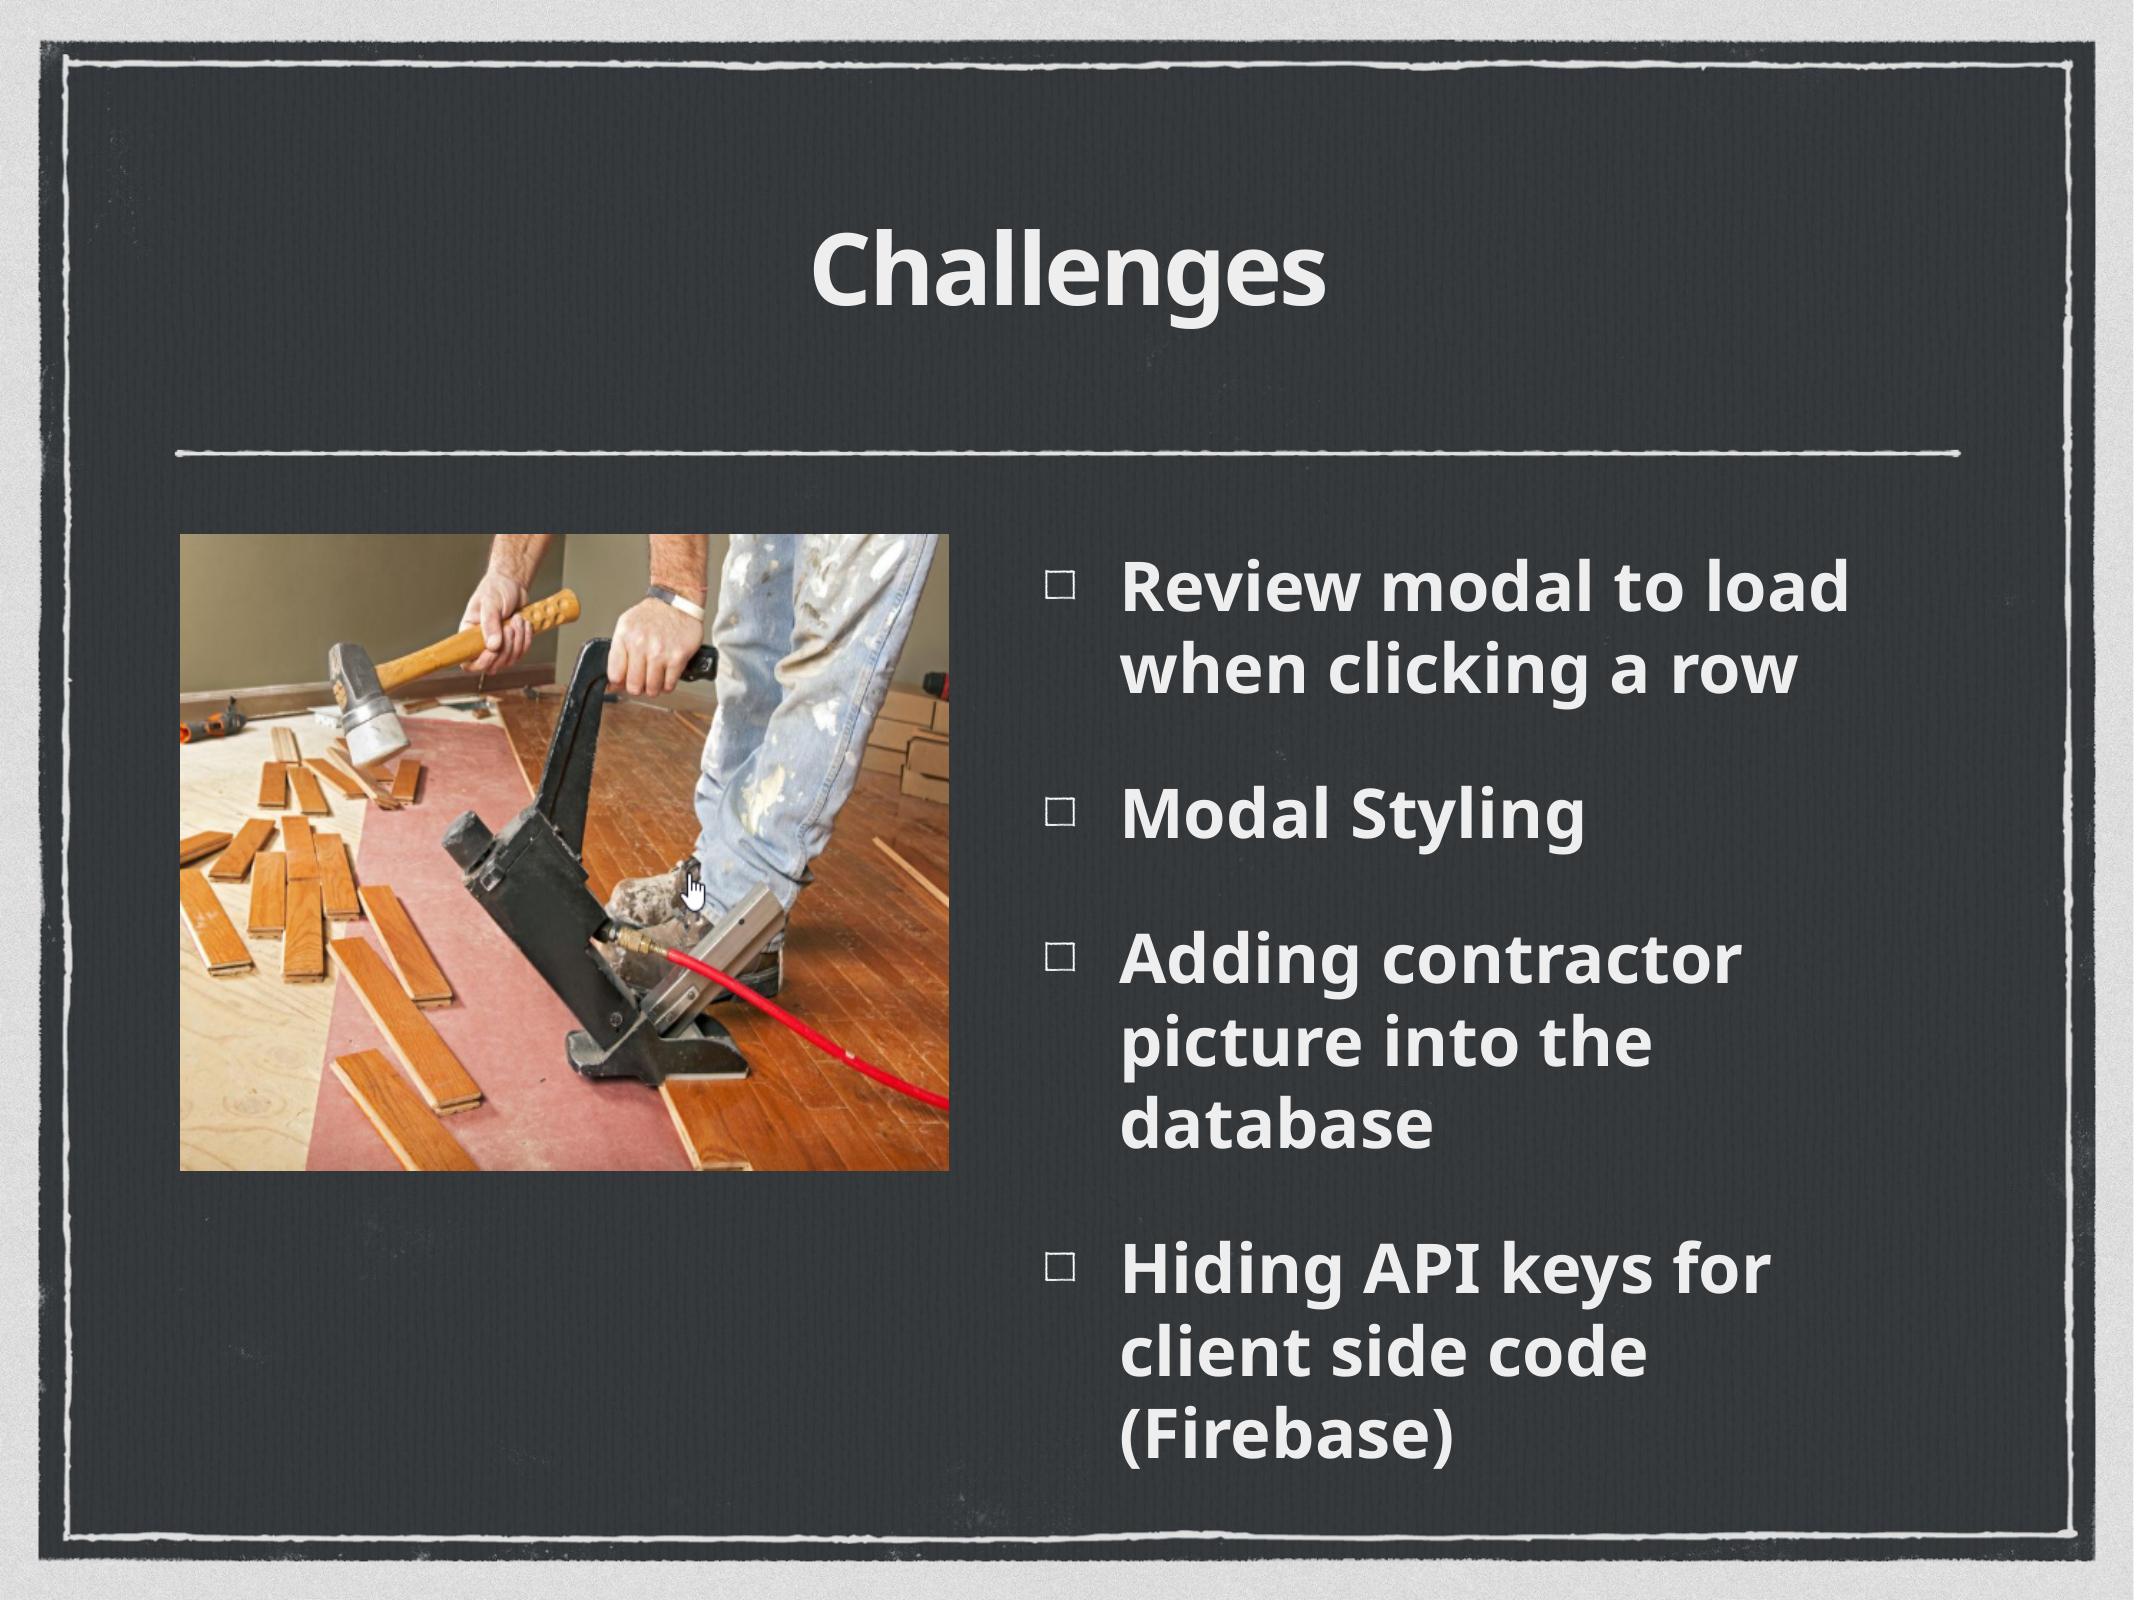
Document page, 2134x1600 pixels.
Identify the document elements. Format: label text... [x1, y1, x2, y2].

picture [0, 0, 2134, 1600]
title Challenges [221, 108, 1940, 423]
list Review modal to load when clicking a row Modal Styling Adding contractor picture into the database Hiding API keys for client side code (Firebase) [1035, 533, 1982, 1517]
